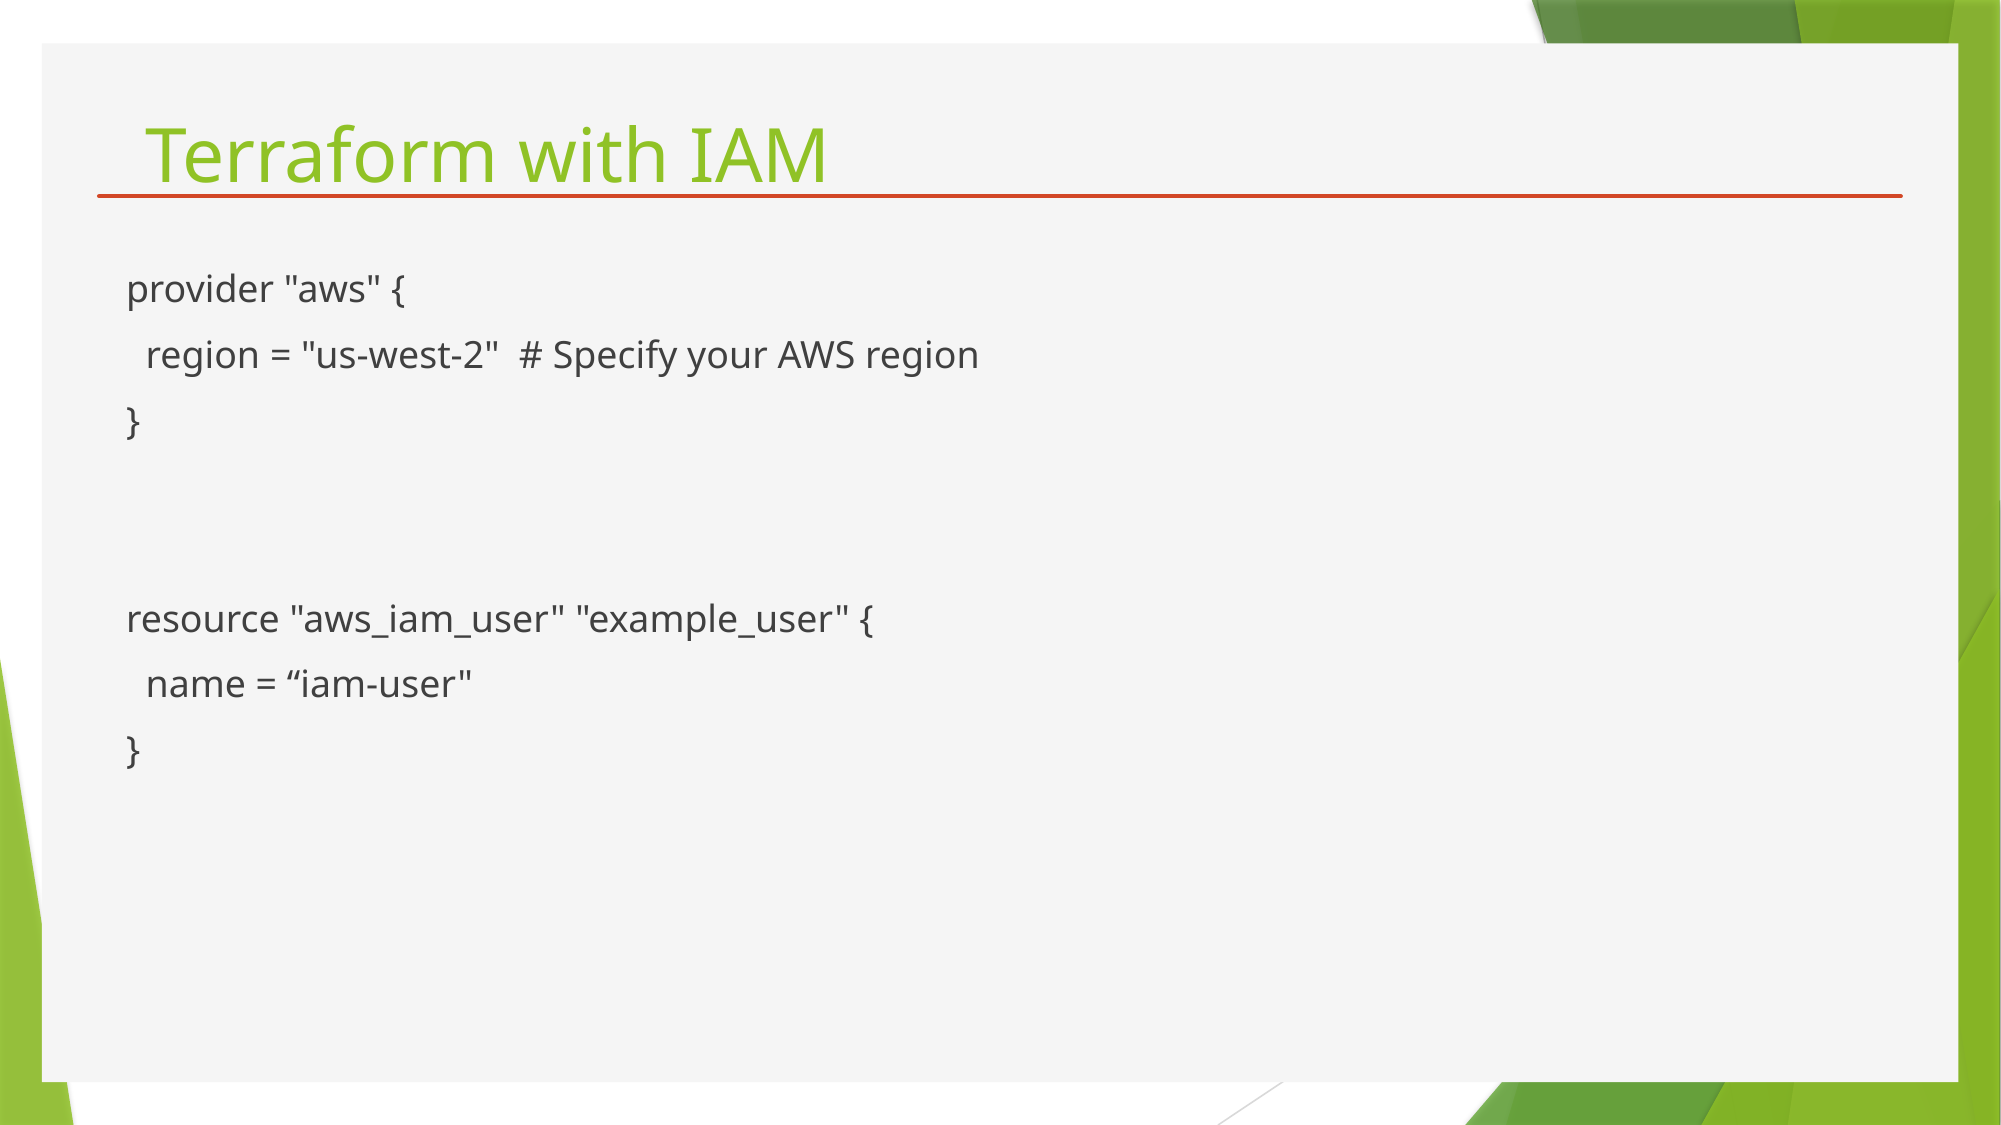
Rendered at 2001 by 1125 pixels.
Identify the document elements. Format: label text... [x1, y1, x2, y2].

title Terraform with IAM [111, 99, 1522, 257]
list provider "aws" { region = "us-west-2" # Specify your AWS region } resource "aws_iam_user" "example_user" { name = “iam-user" } [111, 257, 1522, 895]
